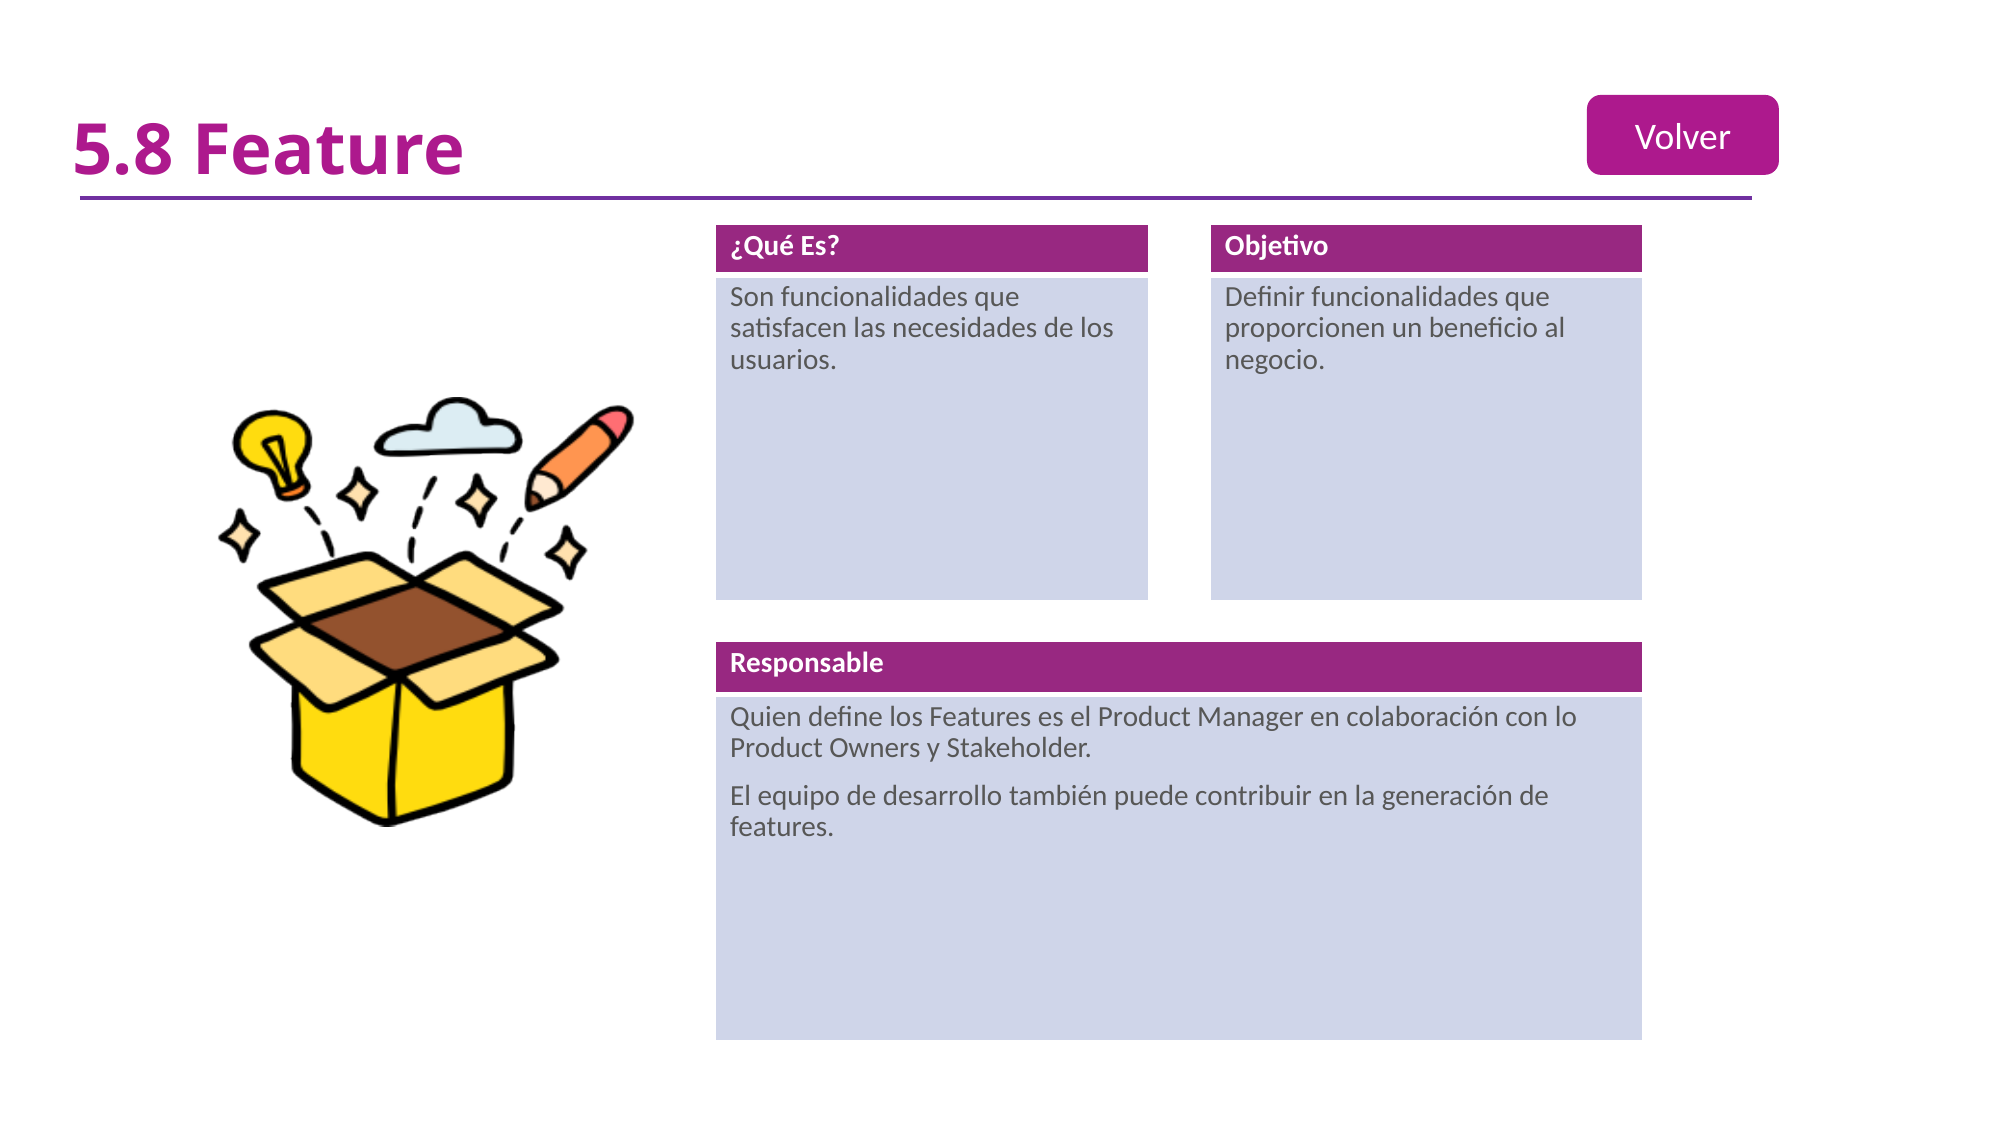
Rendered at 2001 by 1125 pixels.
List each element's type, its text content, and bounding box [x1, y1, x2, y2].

table_header Responsable [716, 642, 1642, 692]
table_cell Quien define los Features es el Product Manager en colaboración con lo Product Owners y Stakeholder. El equipo de desarrollo también puede contribuir en la generación de features. [716, 697, 1642, 1040]
table_header Objetivo [1211, 225, 1642, 272]
table_cell Definir funcionalidades que proporcionen un beneficio al negocio. [1211, 278, 1642, 600]
text_box Volver [1586, 94, 1779, 175]
picture [180, 397, 673, 828]
table_header ¿Qué Es? [716, 225, 1148, 272]
text_box 5.8 Feature [57, 105, 1807, 198]
table_cell Son funcionalidades que satisfacen las necesidades de los usuarios. [716, 278, 1148, 600]
